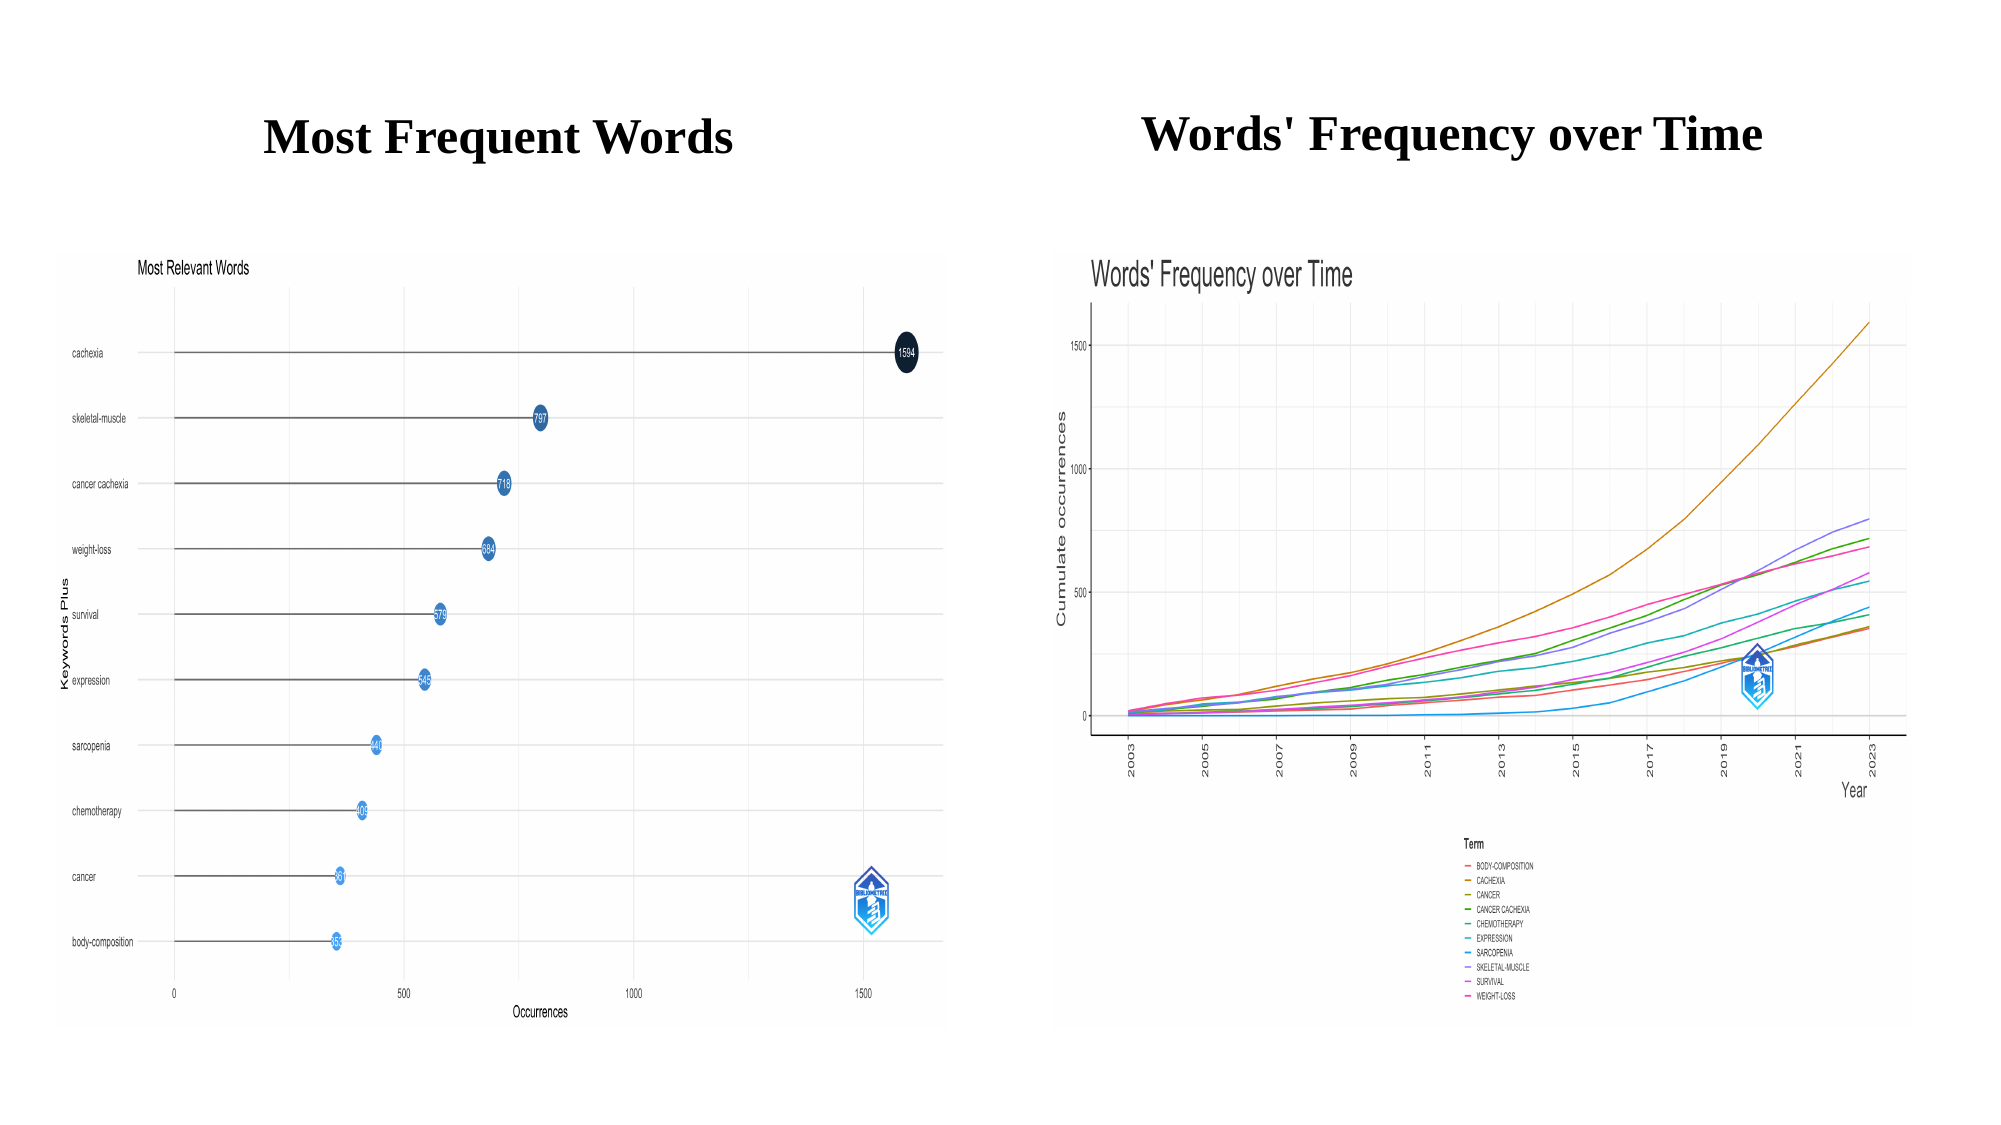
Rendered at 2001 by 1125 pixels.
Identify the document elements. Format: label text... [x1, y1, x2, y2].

text_box Words' Frequency over Time [1125, 92, 1779, 168]
picture [55, 251, 949, 1029]
picture [1051, 251, 1911, 1029]
text_box Most Frequent Words [248, 96, 749, 172]
